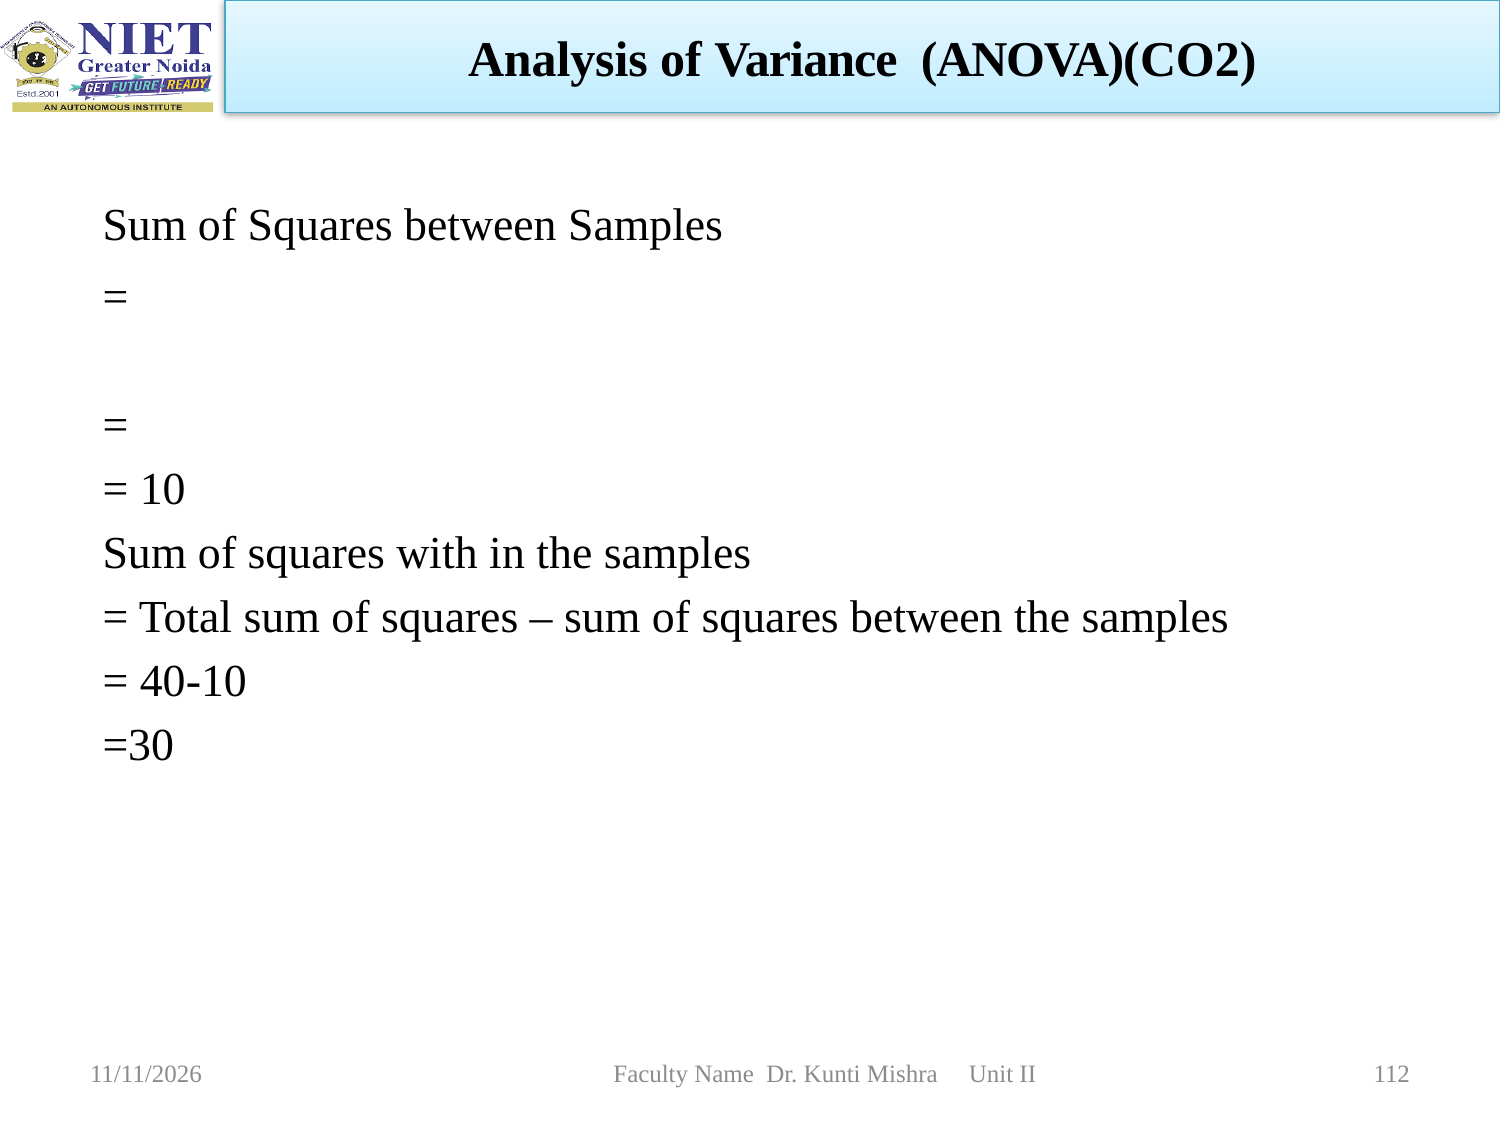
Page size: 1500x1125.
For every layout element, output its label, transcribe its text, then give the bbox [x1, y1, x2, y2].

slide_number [75, 1042, 412, 1103]
text_box Analysis of Variance (ANOVA)(CO2) [224, 0, 1500, 113]
picture [0, 21, 213, 112]
footer Faculty Name Dr. Kunti Mishra Unit II [412, 1042, 1074, 1103]
slide_number 112 [1074, 1042, 1425, 1103]
